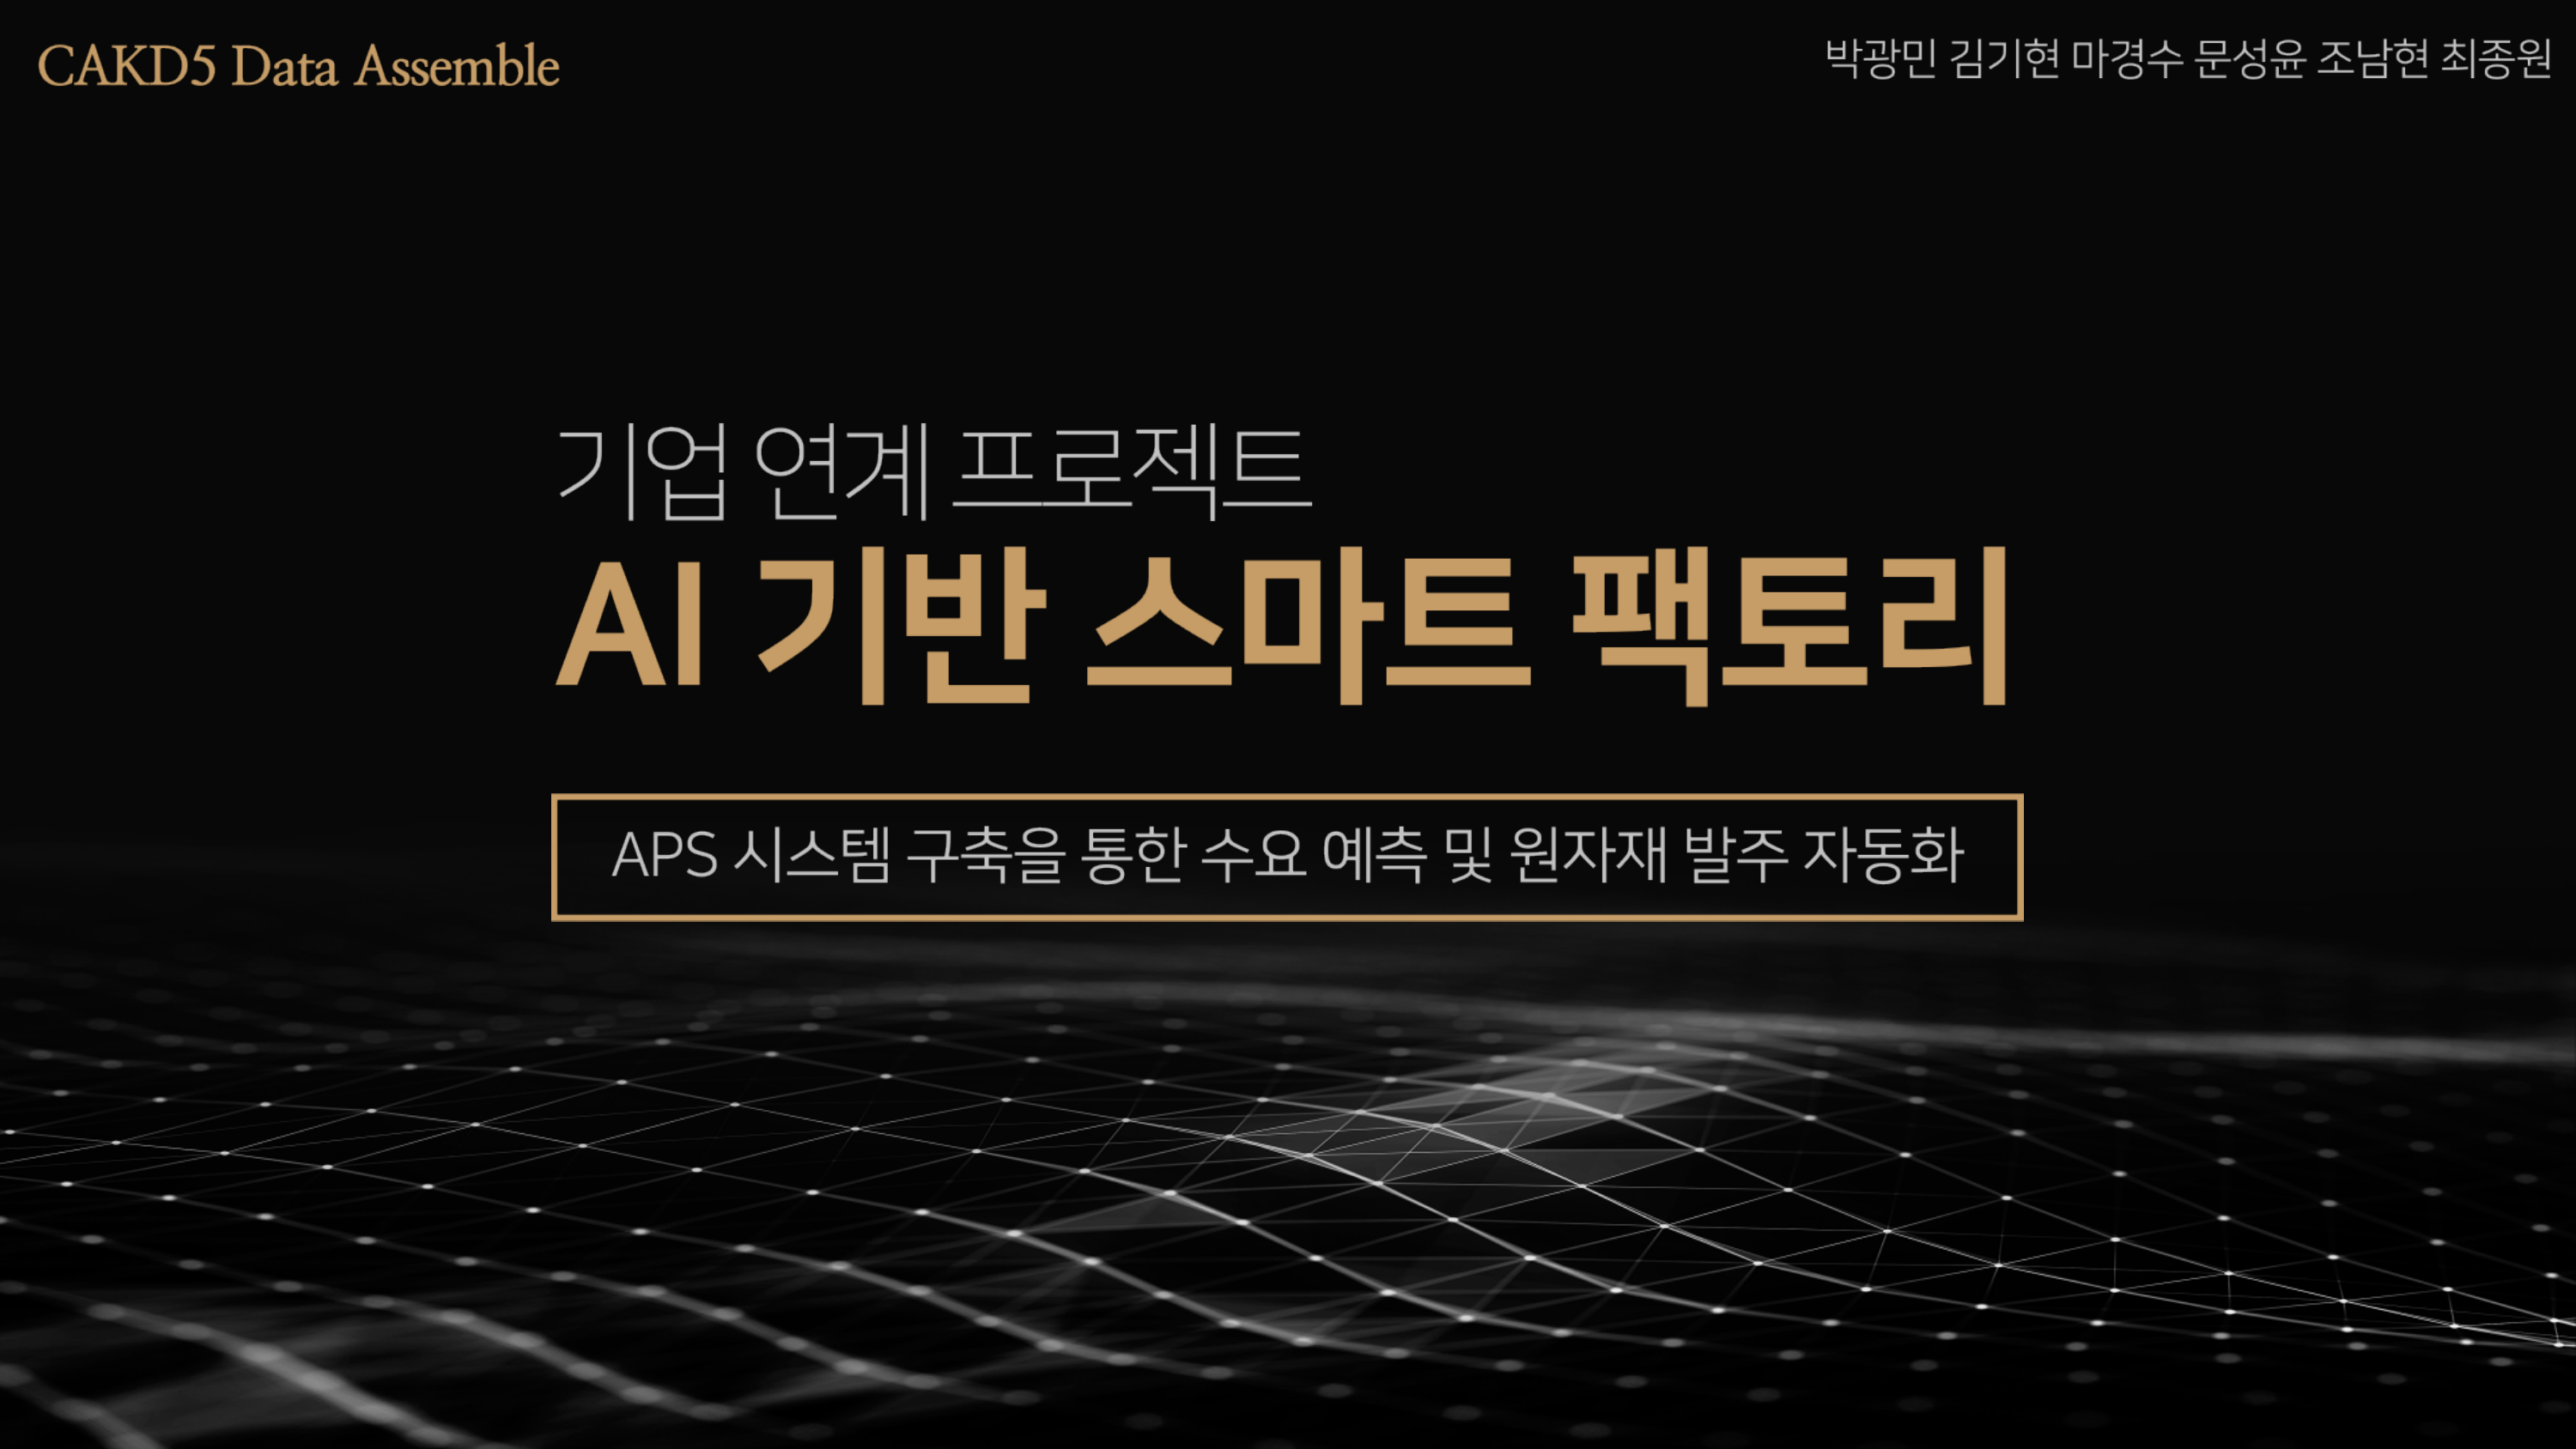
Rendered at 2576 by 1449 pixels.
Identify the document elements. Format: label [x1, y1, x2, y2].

picture [542, 806, 1993, 919]
picture [478, 382, 2085, 785]
picture [1550, 23, 2571, 103]
picture [28, 21, 586, 123]
text_box [0, 0, 2576, 1449]
text_box [551, 793, 2024, 922]
